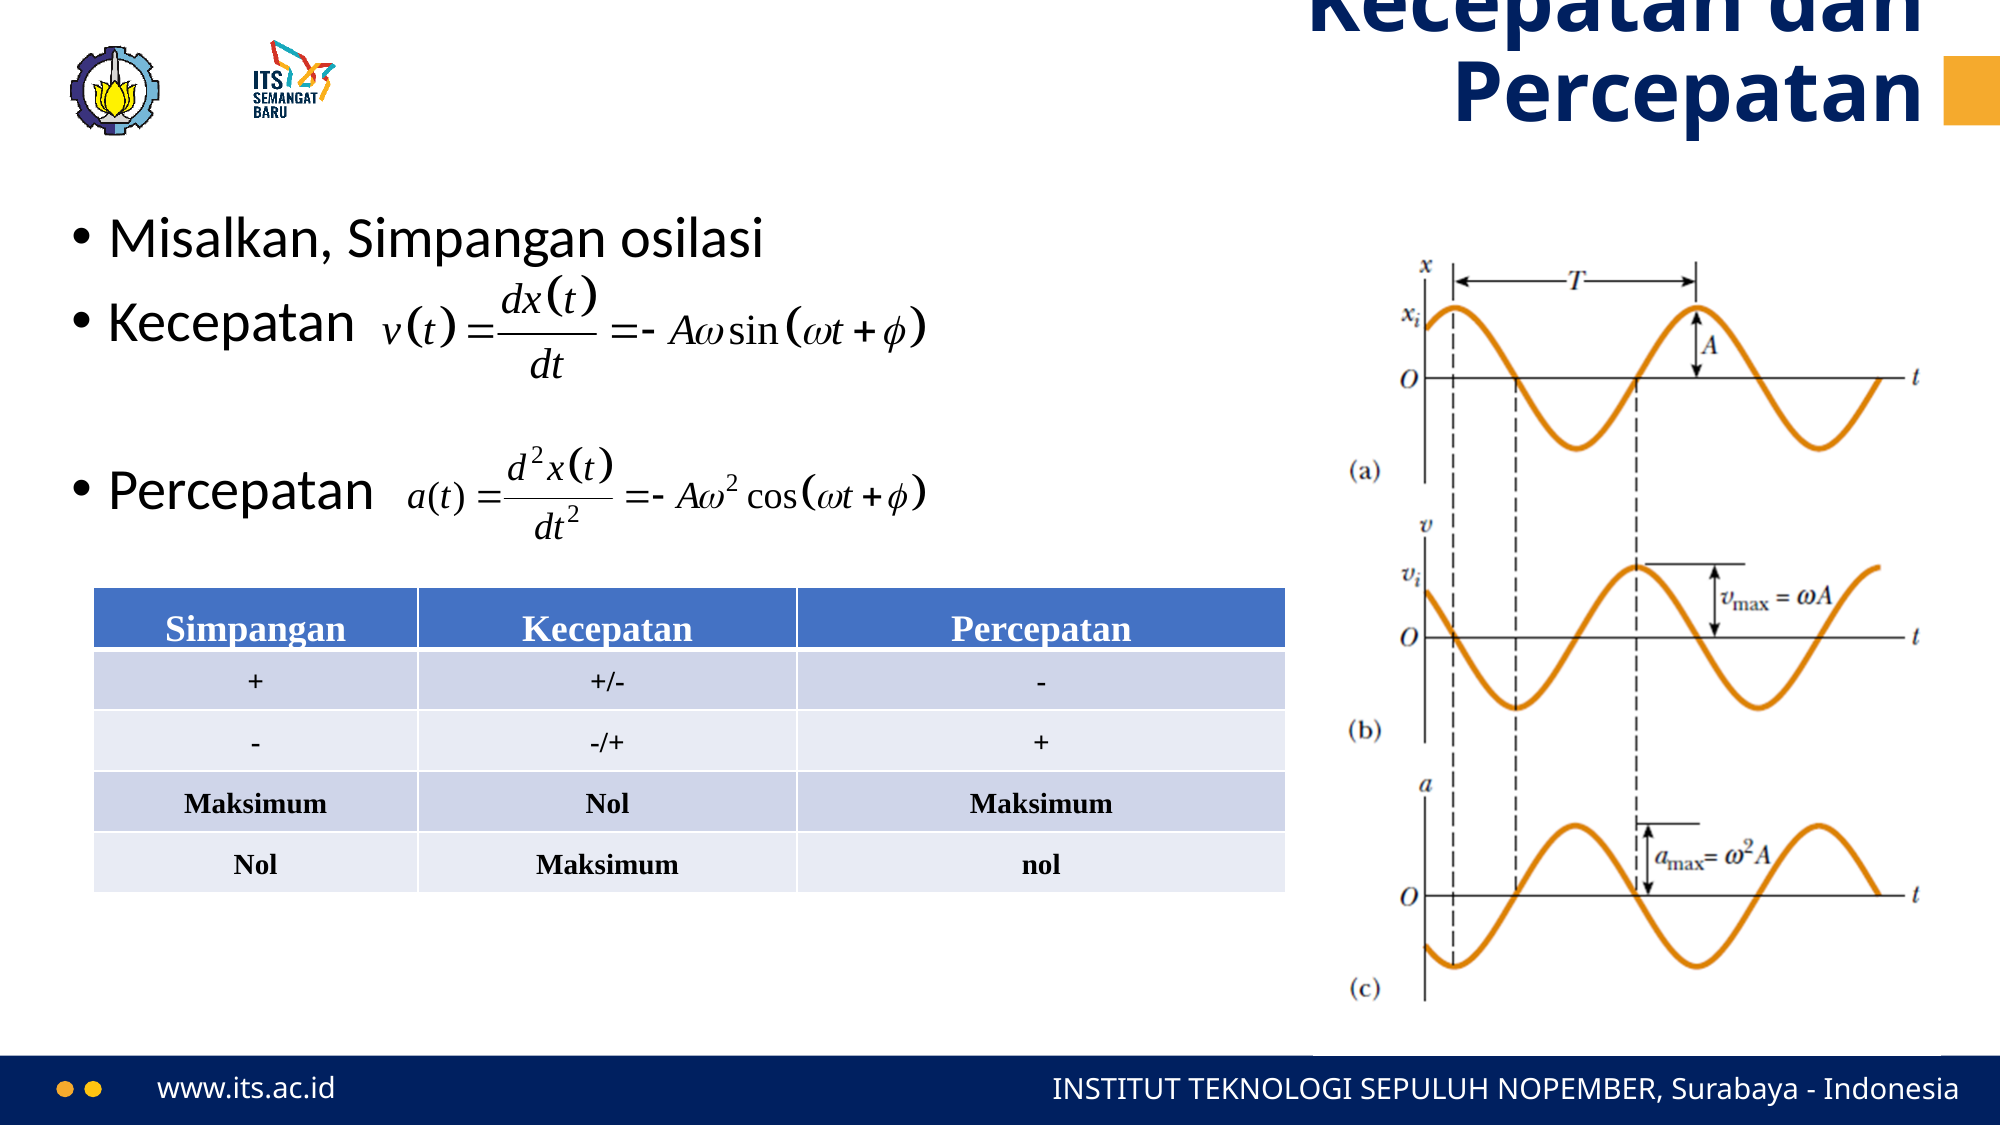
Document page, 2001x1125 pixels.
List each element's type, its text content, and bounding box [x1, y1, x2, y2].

table_header Simpangan [94, 588, 417, 647]
table_cell - [94, 711, 417, 770]
table_cell - [798, 652, 1285, 709]
table_cell nol [798, 833, 1285, 892]
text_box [401, 435, 932, 550]
text_box Kecepatan dan Percepatan [841, 33, 1941, 147]
text_box [1943, 55, 2000, 126]
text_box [56, 1080, 102, 1098]
table_cell Nol [419, 772, 796, 831]
text_box www.its.ac.id [142, 1061, 785, 1112]
table_cell -/+ [419, 711, 796, 770]
table_cell Maksimum [419, 833, 796, 892]
table_cell Maksimum [94, 772, 417, 831]
table_cell Nol [94, 833, 417, 892]
picture [69, 45, 160, 136]
picture [1313, 235, 1941, 1056]
table_cell + [94, 652, 417, 709]
table_header Kecepatan [419, 588, 796, 647]
table_cell + [798, 711, 1285, 770]
table_cell +/- [419, 652, 796, 709]
text_box [0, 1055, 2000, 1125]
text_box INSTITUT TEKNOLOGI SEPULUH NOPEMBER, Surabaya - Indonesia [886, 1062, 1976, 1113]
table_cell Maksimum [798, 772, 1285, 831]
table_header Percepatan [798, 588, 1285, 647]
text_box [375, 268, 932, 388]
picture [243, 27, 346, 130]
